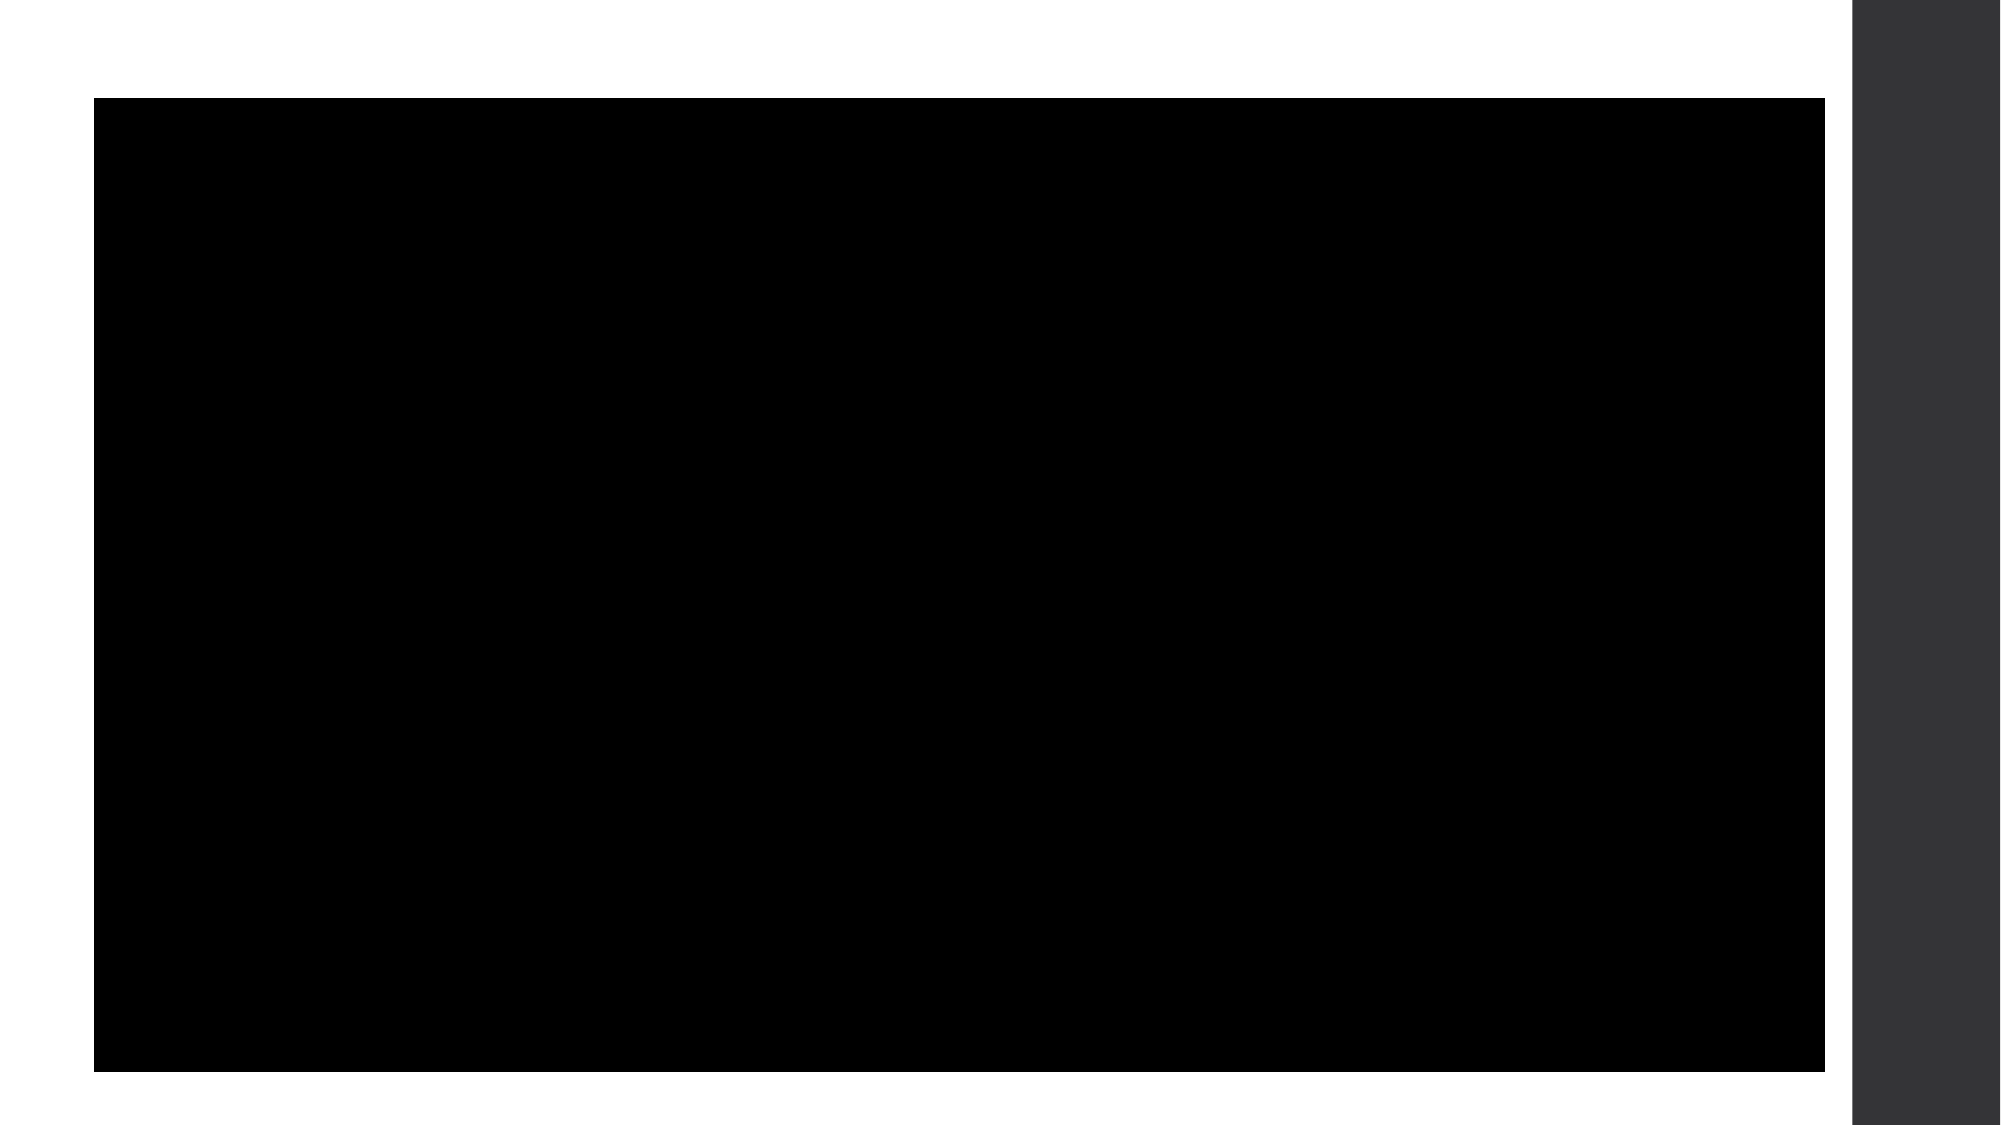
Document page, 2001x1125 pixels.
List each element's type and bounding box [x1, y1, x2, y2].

list [93, 97, 1827, 1073]
